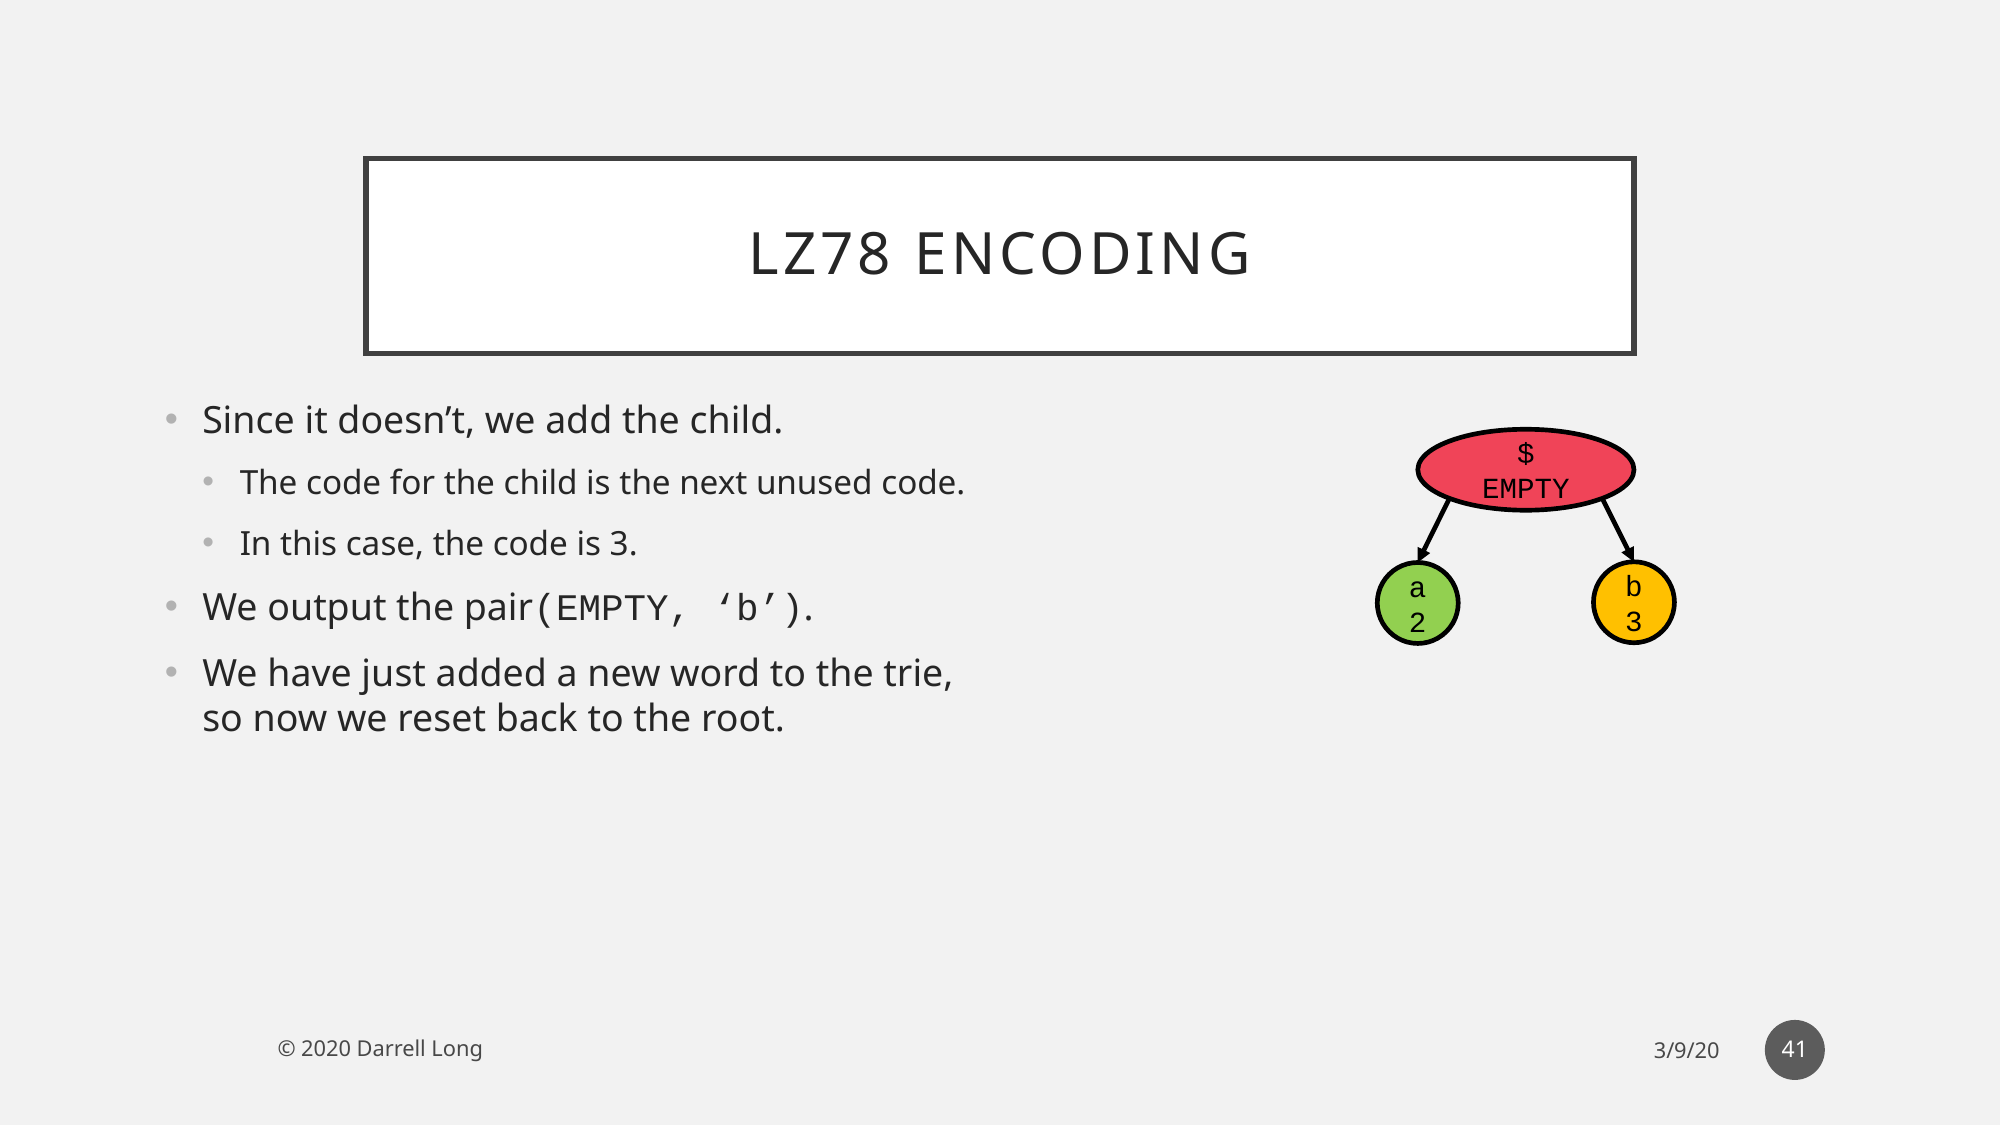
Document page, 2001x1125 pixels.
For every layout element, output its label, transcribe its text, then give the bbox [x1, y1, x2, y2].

list Since it doesn’t, we add the child. The code for the child is the next unused code. In this case, the code is 3. We output the pair(EMPTY, ‘b’). We have just added a new word to the trie, so now we reset back to the root. [149, 388, 1000, 950]
text_box a 2 [1376, 561, 1460, 645]
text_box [1602, 498, 1634, 562]
footer © 2020 Darrell Long [262, 1023, 1231, 1076]
text_box b3 [1592, 560, 1676, 644]
title Lz78 ENcoding [363, 156, 1637, 356]
text_box $ EMPTY [1416, 428, 1636, 512]
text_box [1417, 498, 1450, 563]
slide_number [1283, 1023, 1735, 1077]
slide_number 41 [1764, 1019, 1825, 1080]
